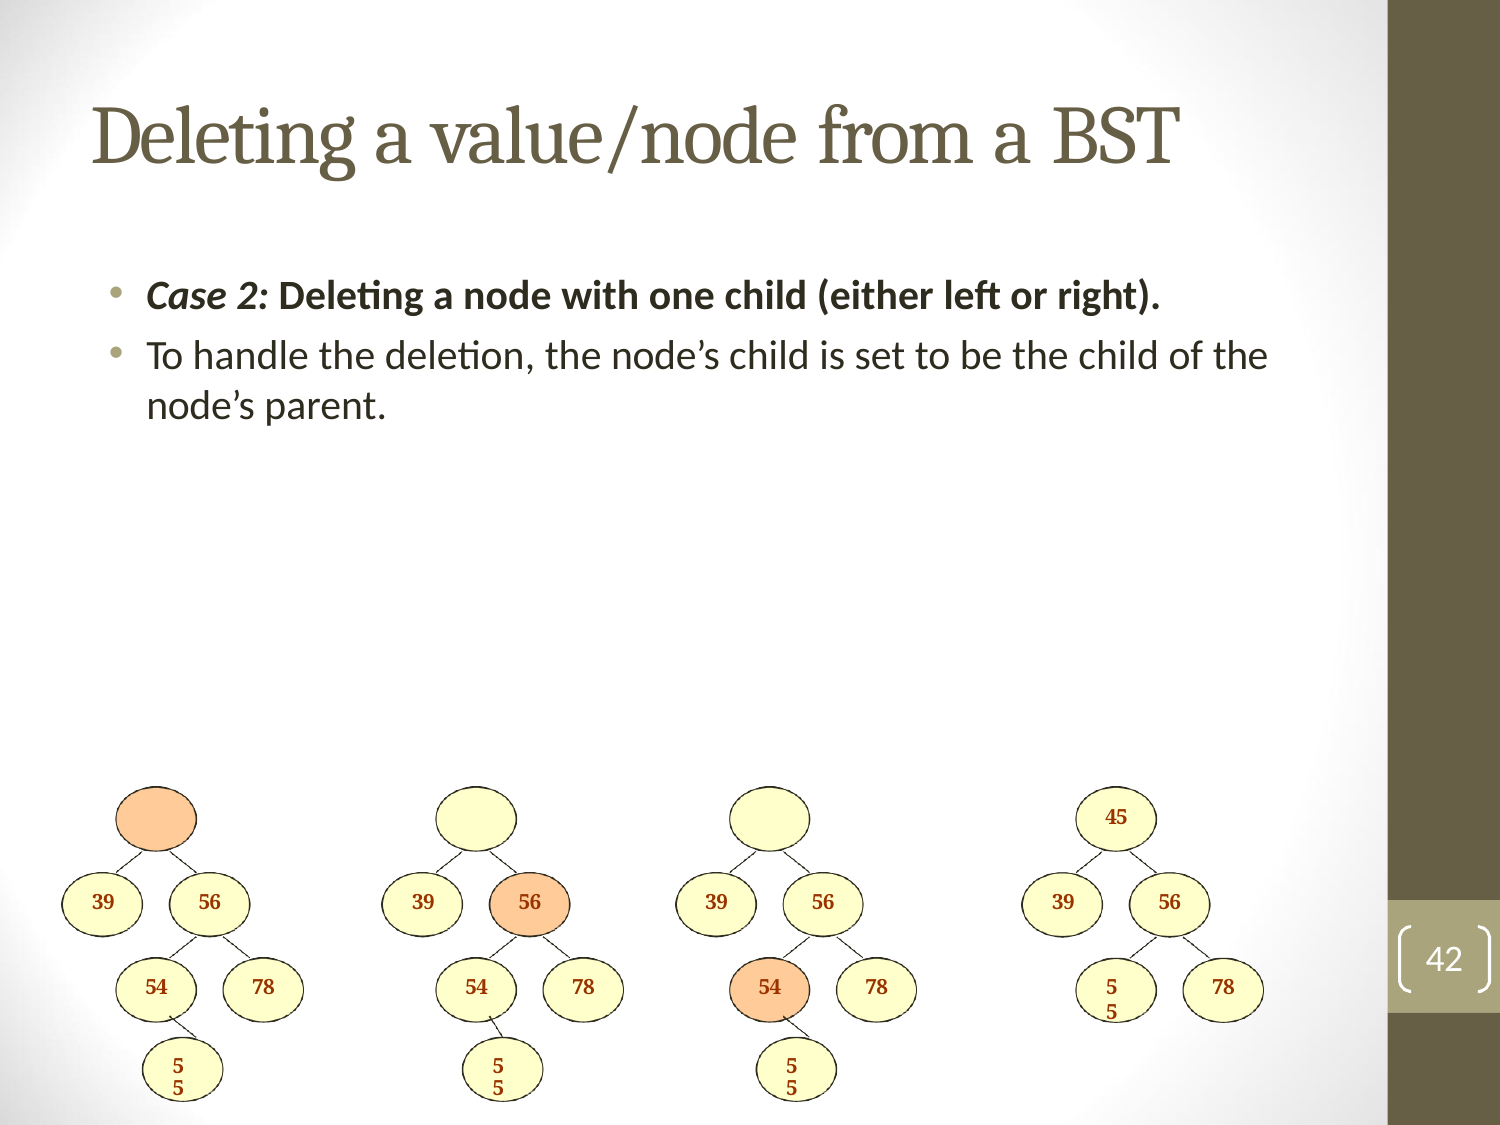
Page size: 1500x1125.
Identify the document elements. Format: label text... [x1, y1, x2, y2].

title Deleting a value/node from a BST [87, 78, 1413, 269]
text_box Case 2: Deleting a node with one child (either left or right). To handle the deletion, the node’s child is set to be the child of the node’s parent. [106, 255, 1298, 428]
picture [0, 0, 1387, 1125]
text_box 42 [1423, 932, 1466, 980]
text_box [1398, 925, 1412, 994]
text_box [1477, 925, 1492, 994]
